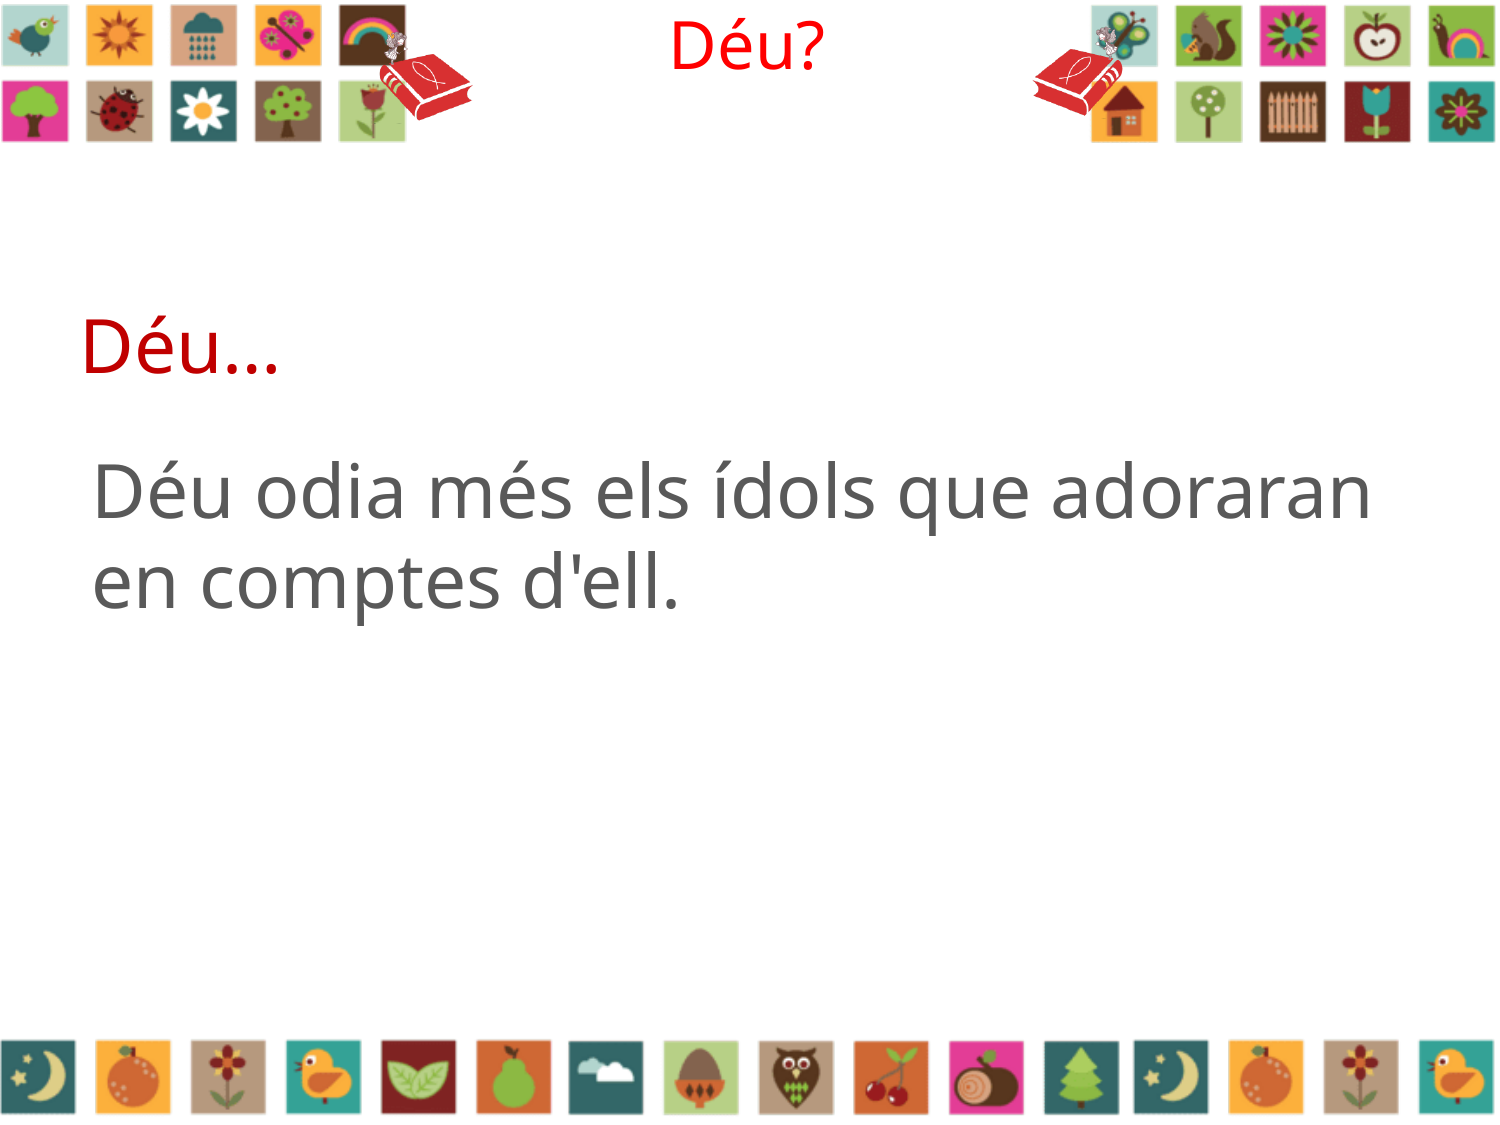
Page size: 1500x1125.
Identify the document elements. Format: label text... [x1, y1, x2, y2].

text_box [0, 1028, 1500, 1118]
text_box Déu? [414, 0, 1080, 91]
picture [0, 3, 505, 150]
text_box Déu odia més els ídols que adoraran en comptes d'ell. [76, 436, 1424, 722]
picture [1000, 3, 1500, 150]
text_box Déu… [64, 290, 1412, 396]
